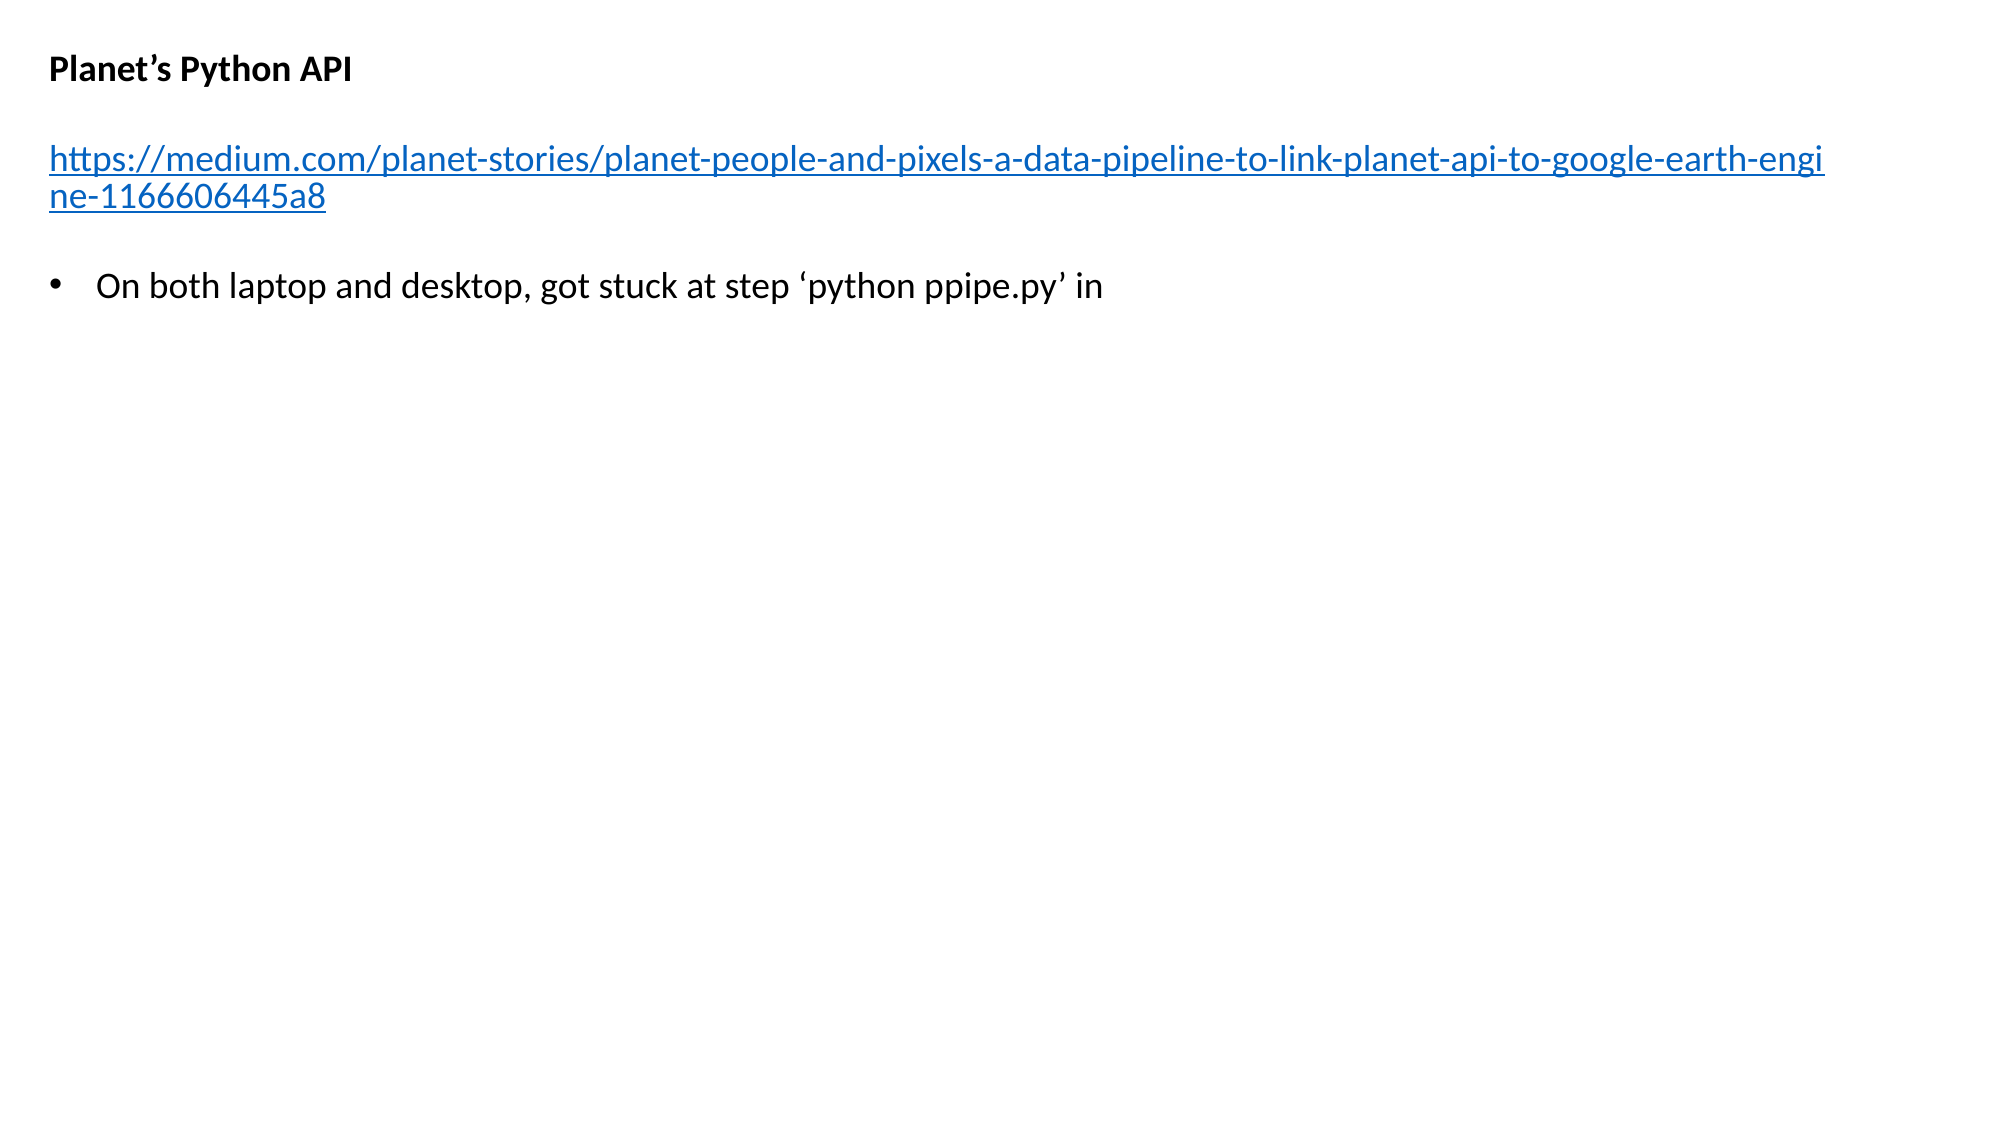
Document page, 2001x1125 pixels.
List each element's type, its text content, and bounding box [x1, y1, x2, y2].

text_box Planet’s Python API https://medium.com/planet-stories/planet-people-and-pixels-a-data-pipeline-to-link-planet-api-to-google-earth-engine-1166606445a8 On both laptop and desktop, got stuck at step ‘python ppipe.py’ in [34, 36, 1843, 276]
